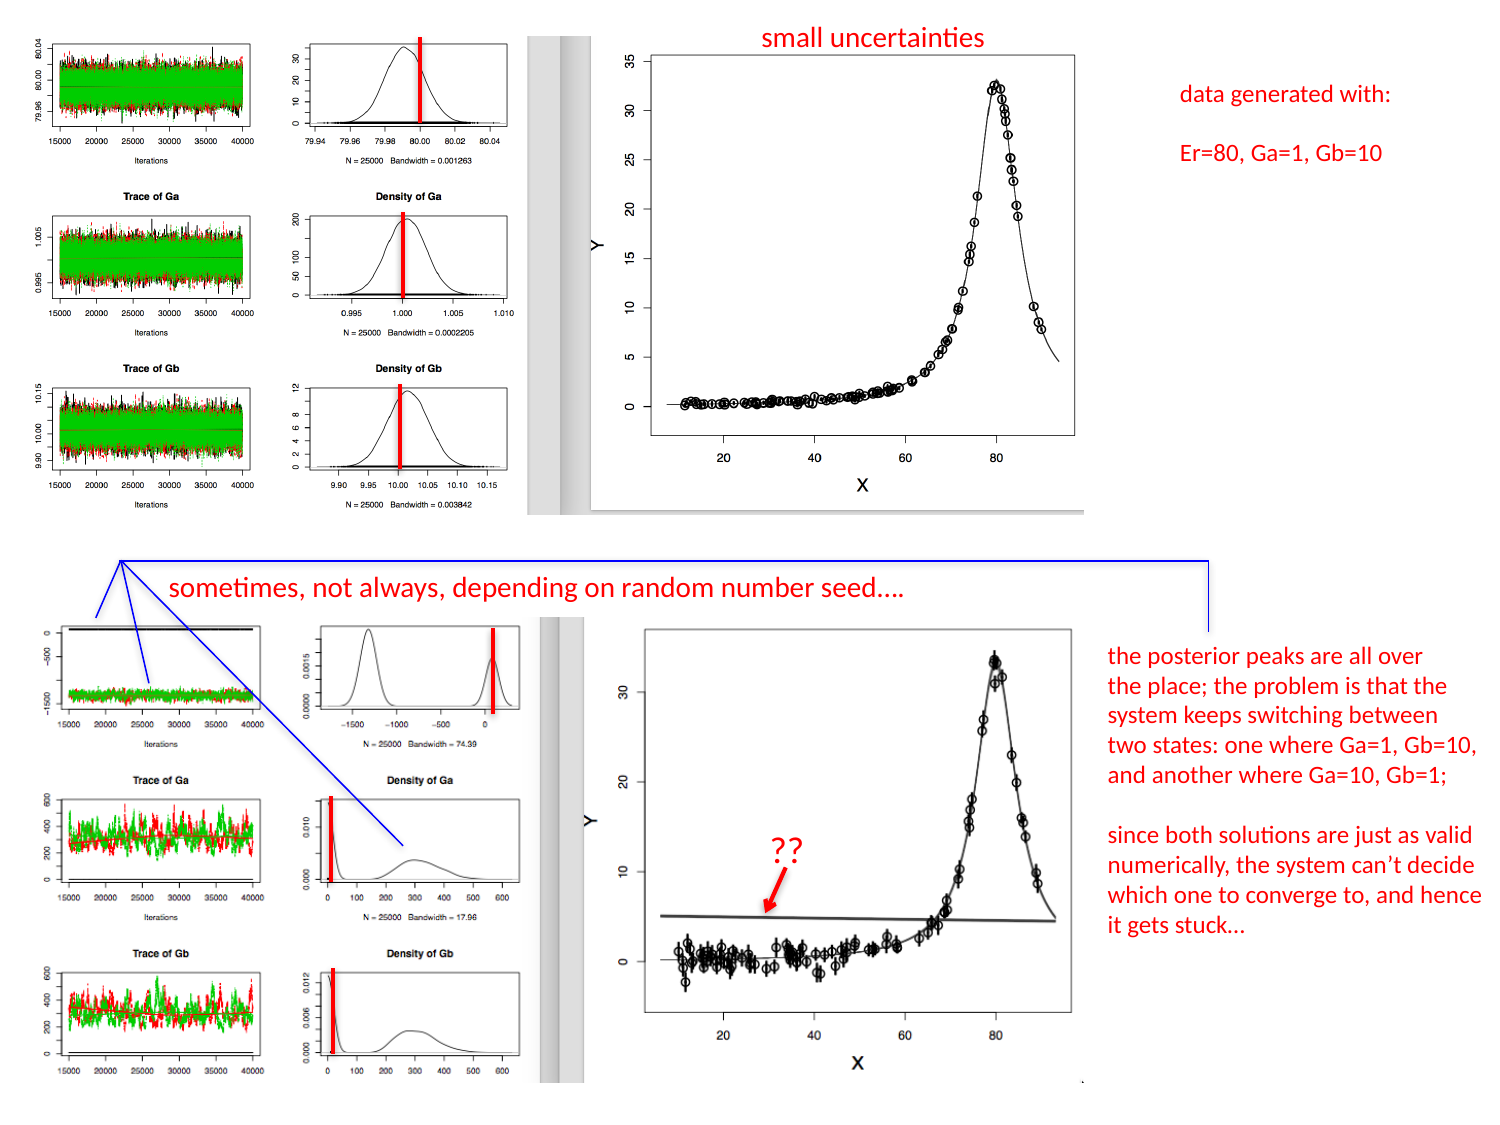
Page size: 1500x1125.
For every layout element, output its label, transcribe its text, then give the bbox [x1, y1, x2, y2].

text_box data generated with: Er=80, Ga=1, Gb=10 [1165, 69, 1413, 175]
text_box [39, 560, 1500, 1083]
text_box small uncertainties [746, 11, 1000, 35]
picture [30, 36, 1084, 515]
